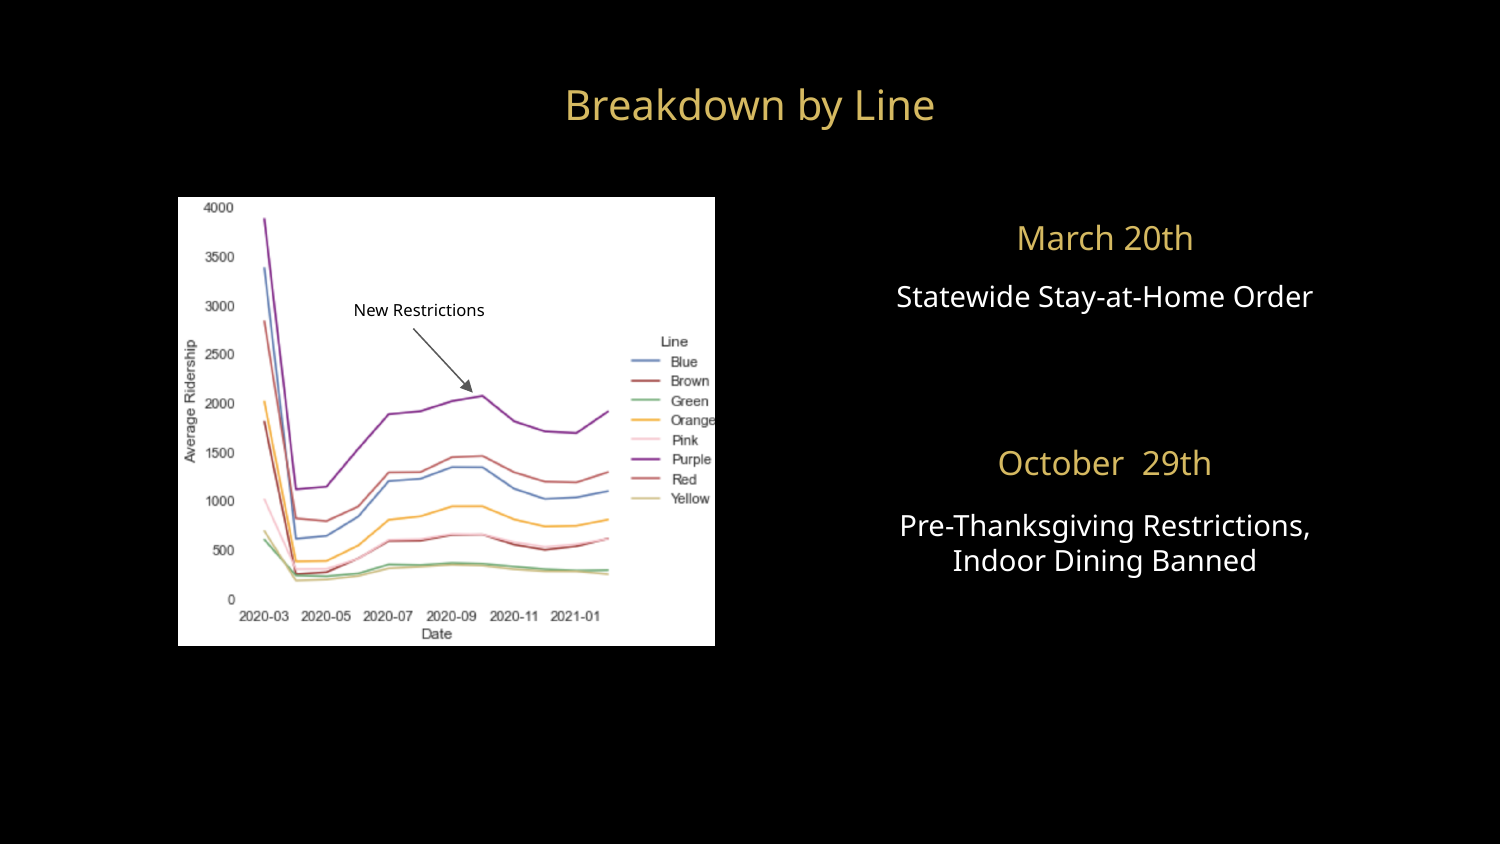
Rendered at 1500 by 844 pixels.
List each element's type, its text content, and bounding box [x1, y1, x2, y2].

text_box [412, 328, 473, 393]
title October 29th [869, 427, 1341, 520]
picture [178, 197, 715, 647]
title March 20th [869, 201, 1341, 263]
subtitle Statewide Stay-at-Home Order [869, 263, 1341, 356]
title Breakdown by Line [519, 60, 981, 144]
subtitle Pre-Thanksgiving Restrictions, Indoor Dining Banned [869, 520, 1341, 585]
